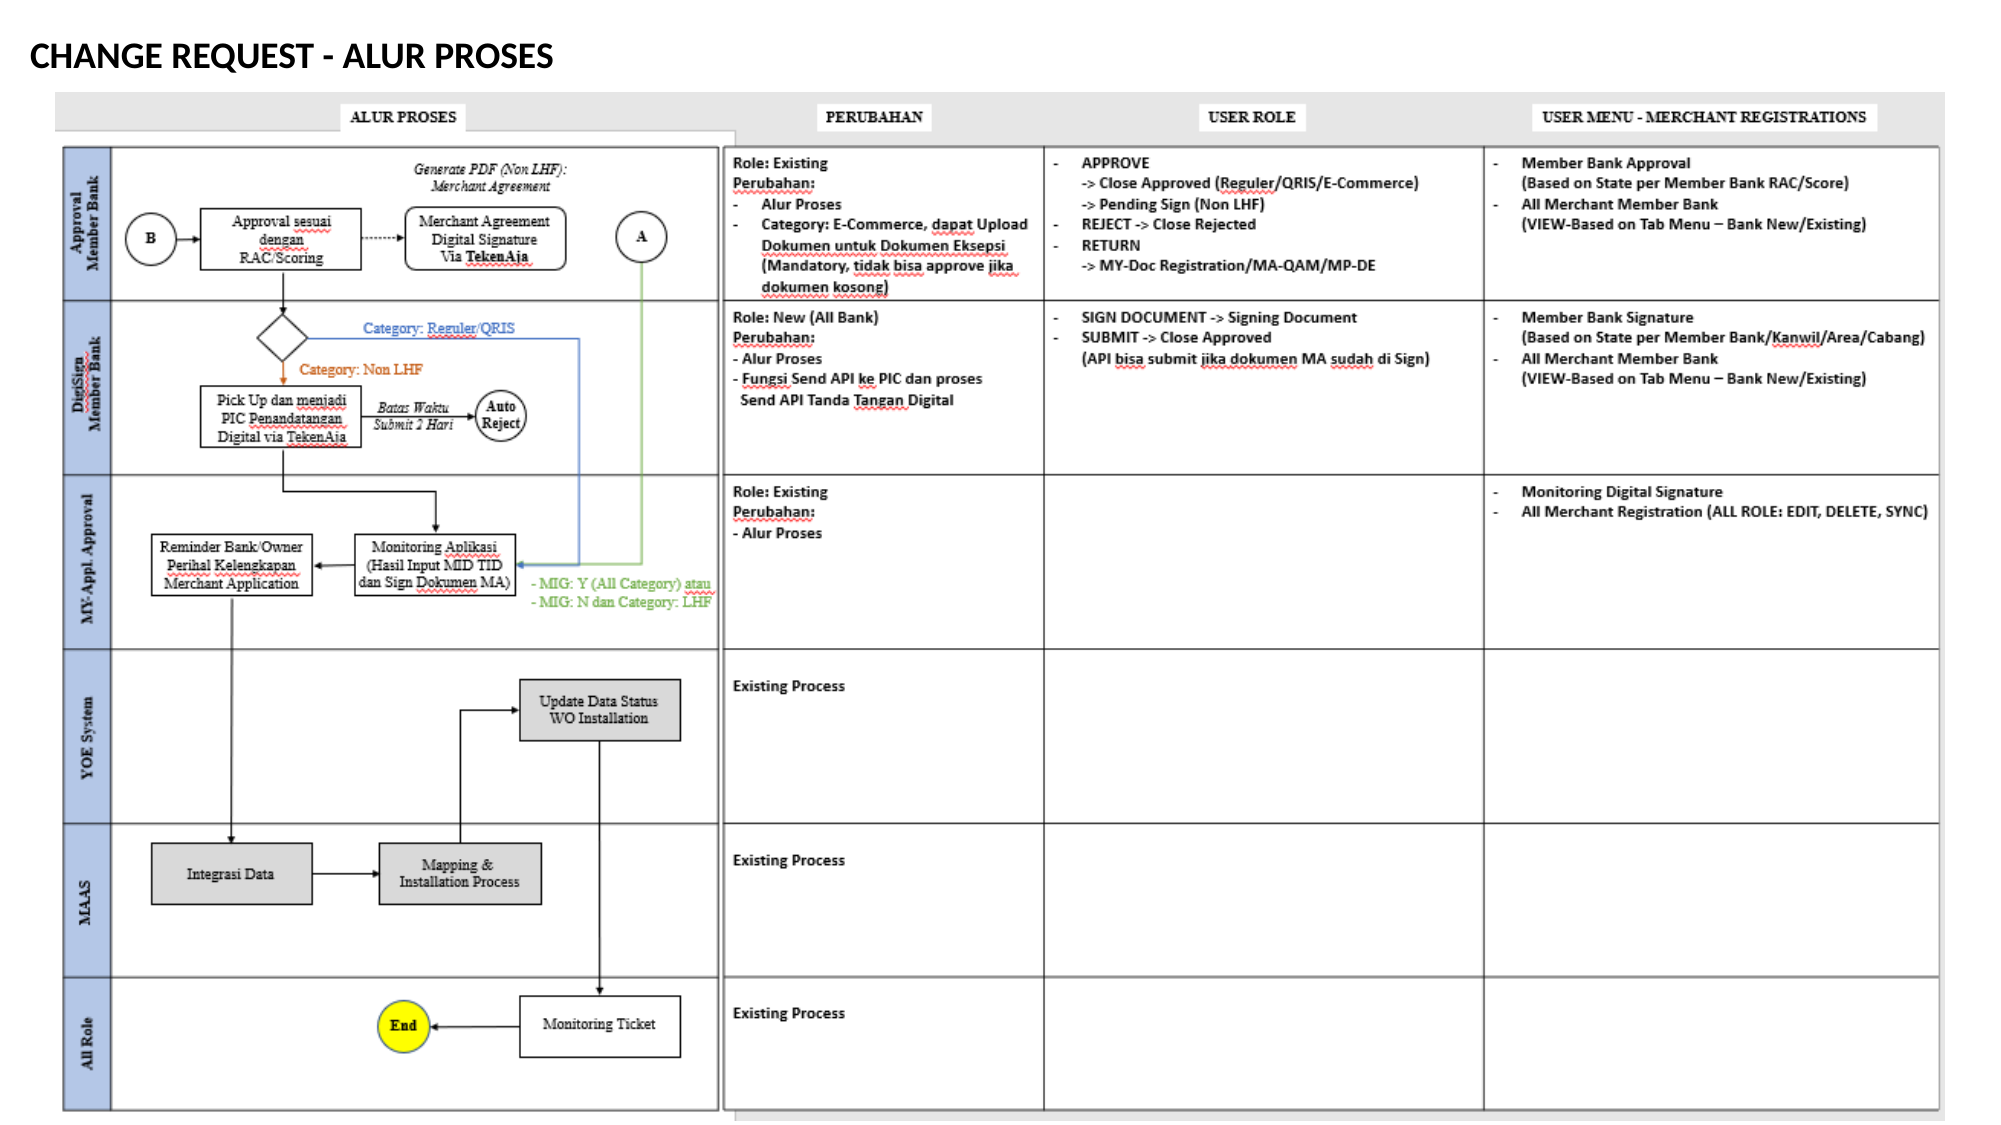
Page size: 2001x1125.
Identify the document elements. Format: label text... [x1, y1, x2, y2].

text_box CHANGE REQUEST - ALUR PROSES [15, 23, 570, 84]
picture [55, 92, 1945, 1121]
